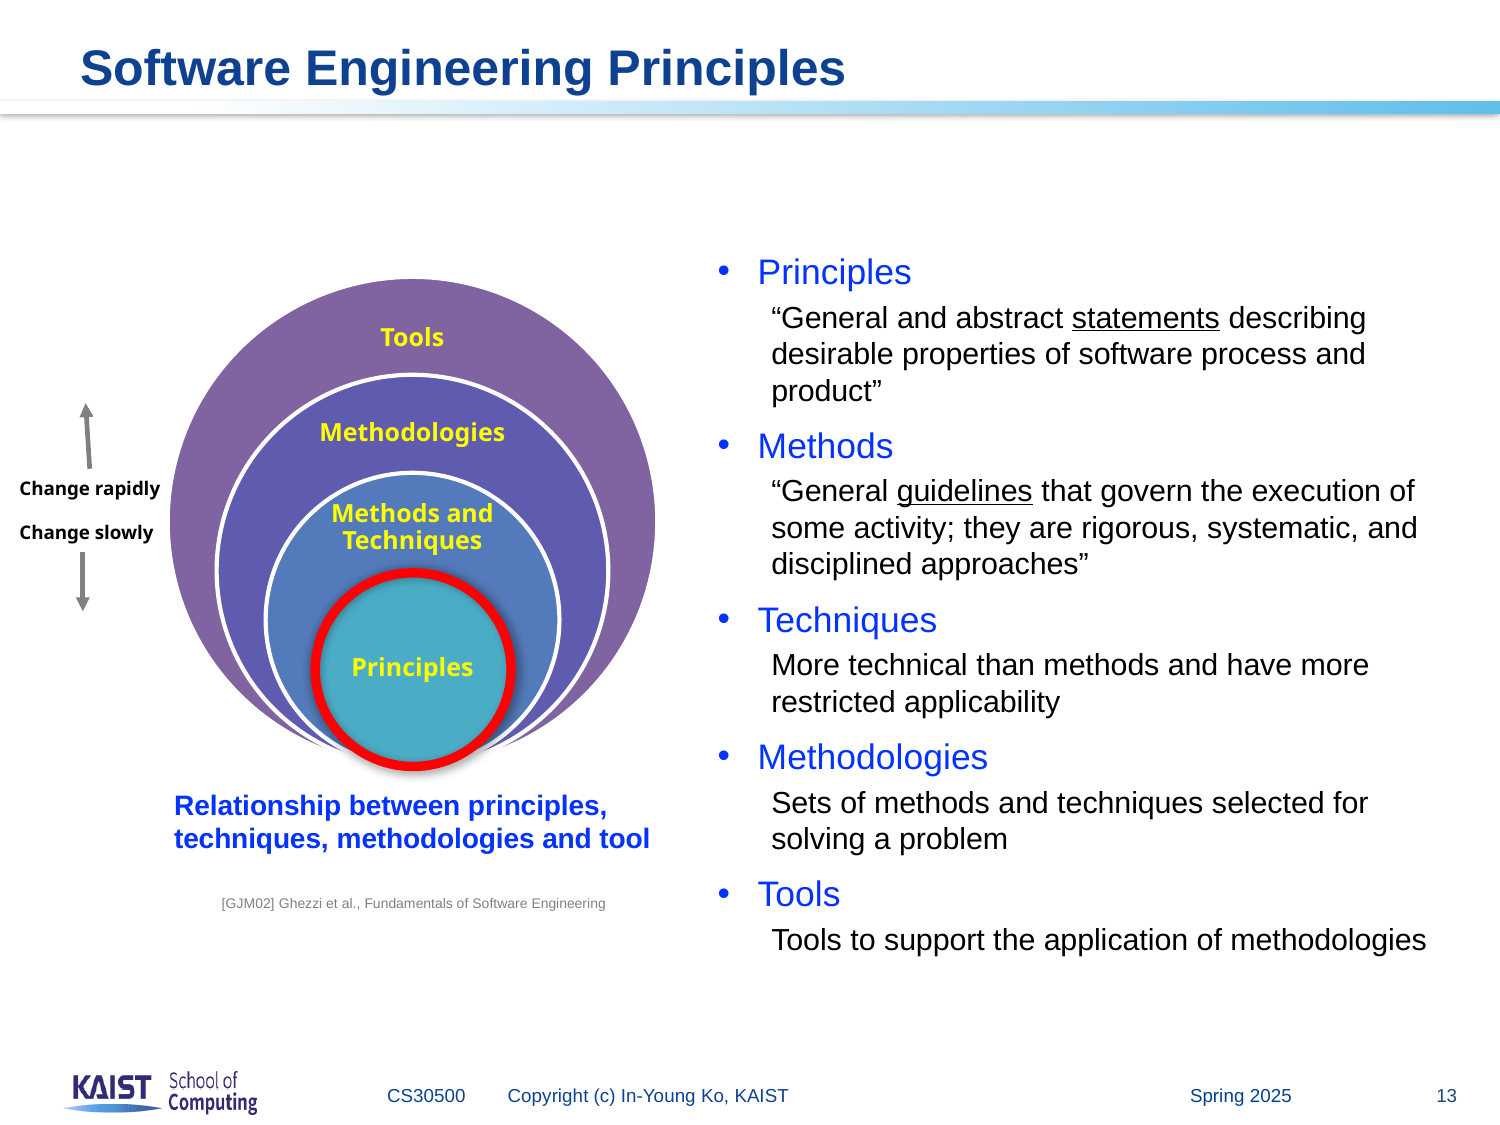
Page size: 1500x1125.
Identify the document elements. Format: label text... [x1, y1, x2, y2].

text_box Relationship between principles, techniques, methodologies and tool [159, 779, 666, 896]
picture [60, 1054, 257, 1125]
footer CS30500 Copyright (c) In-Young Ko, KAIST [371, 1065, 1138, 1125]
text_box [GJM02] Ghezzi et al., Fundamentals of Software Engineering [206, 896, 622, 919]
text_box Principles “General and abstract statements describing desirable properties of software process and product” Methods “General guidelines that govern the execution of some activity; they are rigorous, systematic, and disciplined approaches” Techniques More technical than methods and have more restricted applicability Methodologies Sets of methods and techniques selected for solving a problem Tools Tools to support the application of methodologies [706, 243, 1472, 966]
slide_number 13 [1374, 1065, 1473, 1125]
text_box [5, 402, 174, 612]
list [140, 276, 685, 767]
slide_number Spring 2025 [1175, 1064, 1350, 1125]
title Software Engineering Principles [64, 19, 1436, 112]
